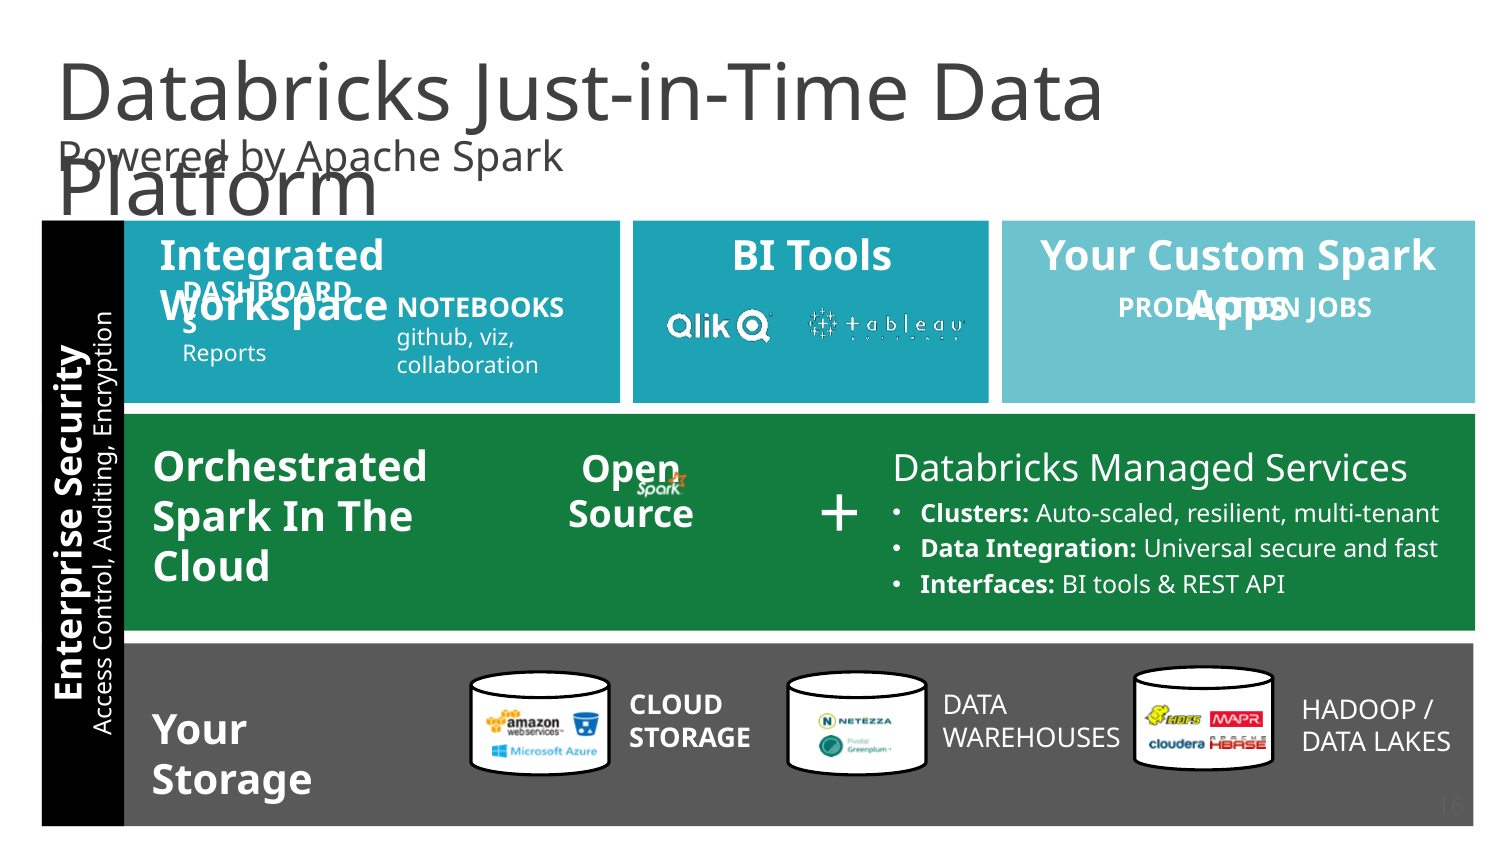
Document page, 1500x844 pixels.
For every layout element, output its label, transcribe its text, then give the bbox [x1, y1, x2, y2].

text_box [633, 277, 989, 403]
text_box Your Storage [136, 695, 422, 752]
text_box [470, 671, 610, 776]
text_box Clusters: Auto-scaled, resilient, multi-tenant Data Integration: Universal secure and fast Interfaces: BI tools & REST API [877, 483, 1500, 590]
text_box Hadoop / Data Lakes [1286, 684, 1500, 766]
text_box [1134, 666, 1274, 771]
picture [635, 471, 796, 555]
text_box BI Tools [626, 220, 998, 277]
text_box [666, 308, 967, 343]
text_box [787, 671, 927, 776]
text_box Data Warehouses [932, 679, 1129, 761]
title Databricks Just-in-Time Data Platform [41, 33, 1447, 175]
text_box + [803, 457, 876, 562]
text_box [15, 672, 203, 843]
slide_number 16 [1388, 785, 1480, 830]
text_box PRODUCTION JOBS [1043, 284, 1447, 329]
text_box [125, 643, 1474, 827]
text_box Orchestrated Spark In The Cloud [137, 432, 518, 637]
text_box Your Custom Spark Apps [1001, 220, 1476, 277]
text_box Cloud Storage [615, 680, 782, 763]
text_box Integrated Workspace [144, 220, 586, 277]
text_box [125, 413, 1476, 631]
text_box [1002, 277, 1476, 403]
text_box DASHBOARDS Reports [167, 281, 378, 386]
text_box Open Source [507, 437, 755, 494]
text_box Powered by Apache Spark [41, 122, 617, 206]
text_box NOTEBOOKS github, viz, collaboration [381, 281, 601, 386]
text_box [125, 220, 621, 403]
text_box Enterprise Security Access Control, Auditing, Encryption [41, 220, 125, 827]
text_box Databricks Managed Services [877, 436, 1465, 493]
